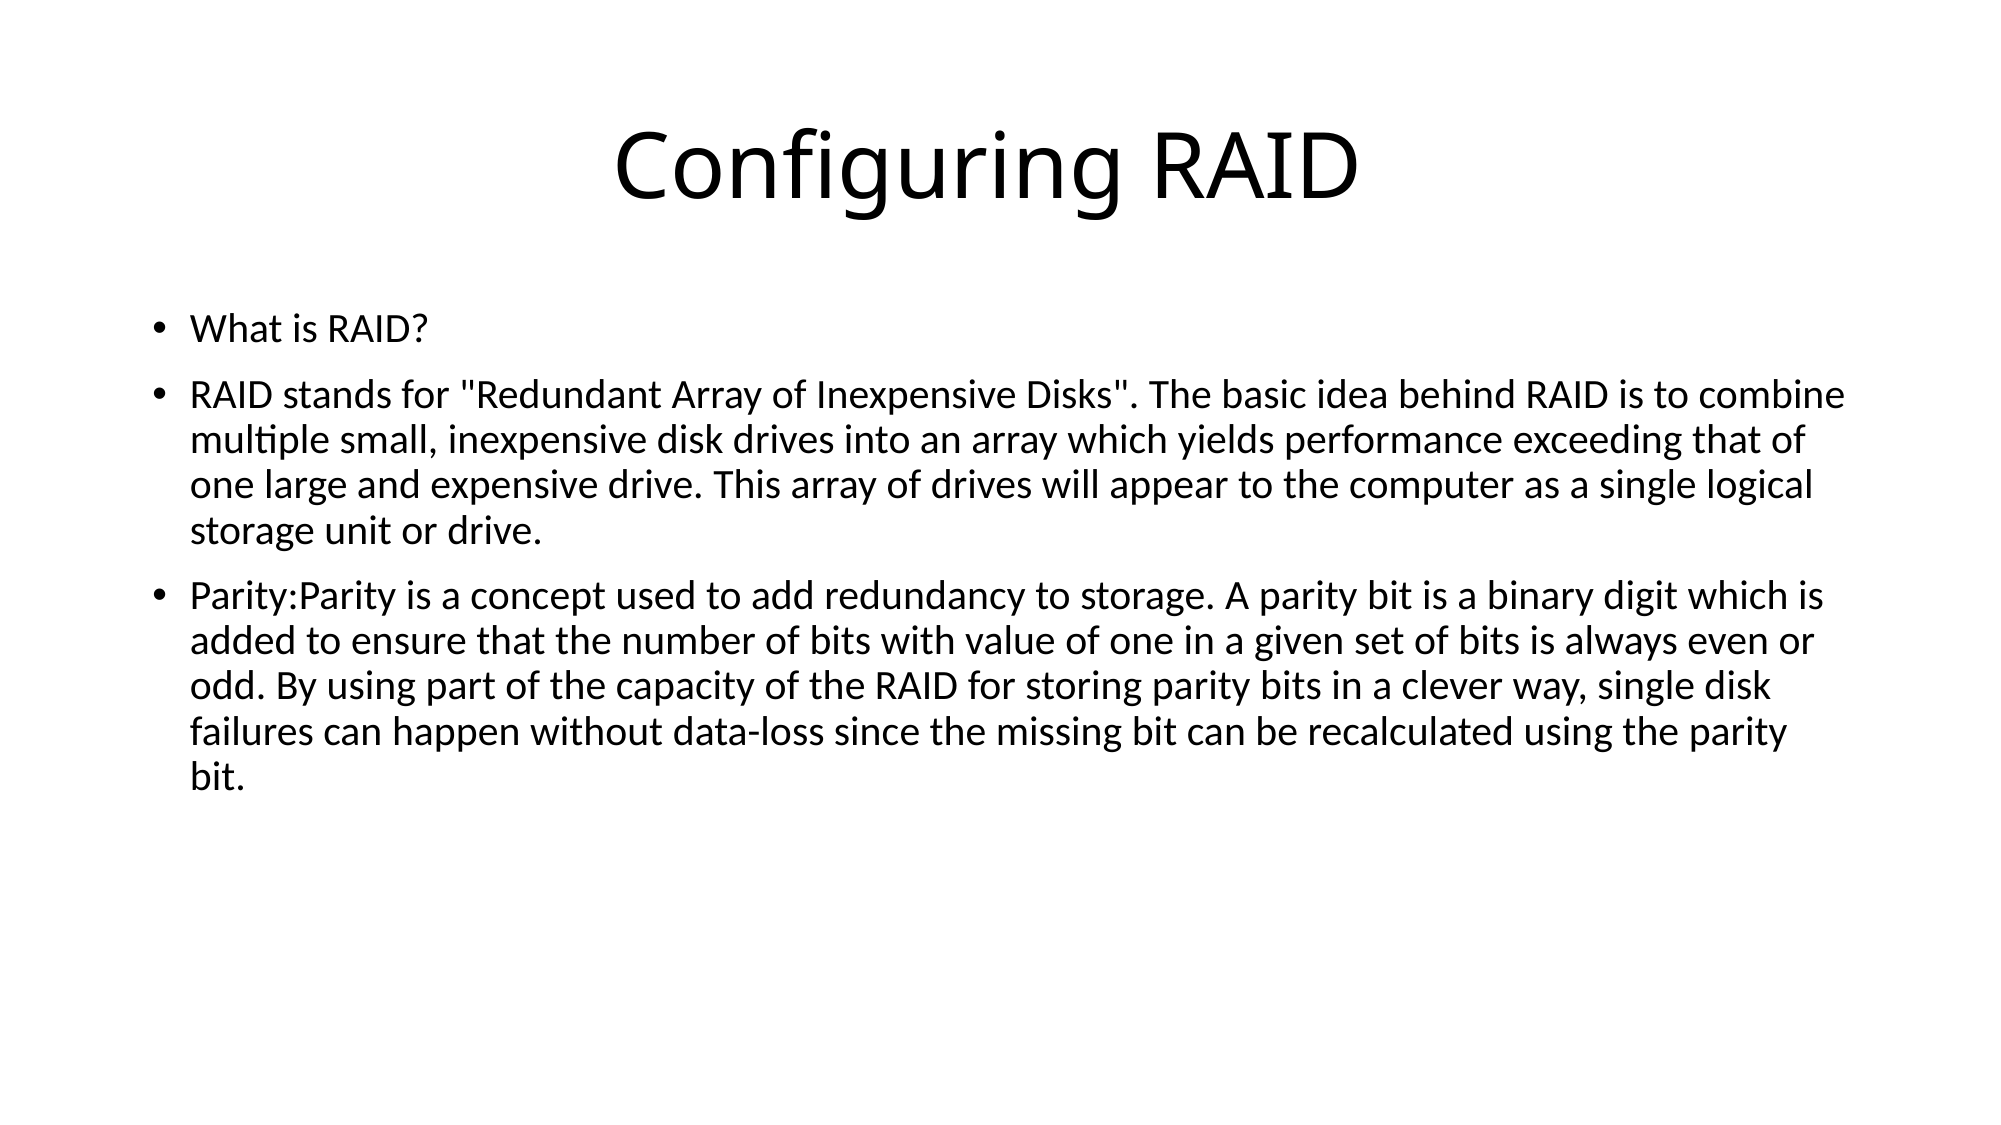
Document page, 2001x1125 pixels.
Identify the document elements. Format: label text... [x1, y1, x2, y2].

list What is RAID? RAID stands for "Redundant Array of Inexpensive Disks". The basic idea behind RAID is to combine multiple small, inexpensive disk drives into an array which yields performance exceeding that of one large and expensive drive. This array of drives will appear to the computer as a single logical storage unit or drive. Parity:Parity is a concept used to add redundancy to storage. A parity bit is a binary digit which is added to ensure that the number of bits with value of one in a given set of bits is always even or odd. By using part of the capacity of the RAID for storing parity bits in a clever way, single disk failures can happen without data-loss since the missing bit can be recalculated using the parity bit. [137, 299, 1863, 1014]
title Configuring RAID [137, 59, 1863, 278]
